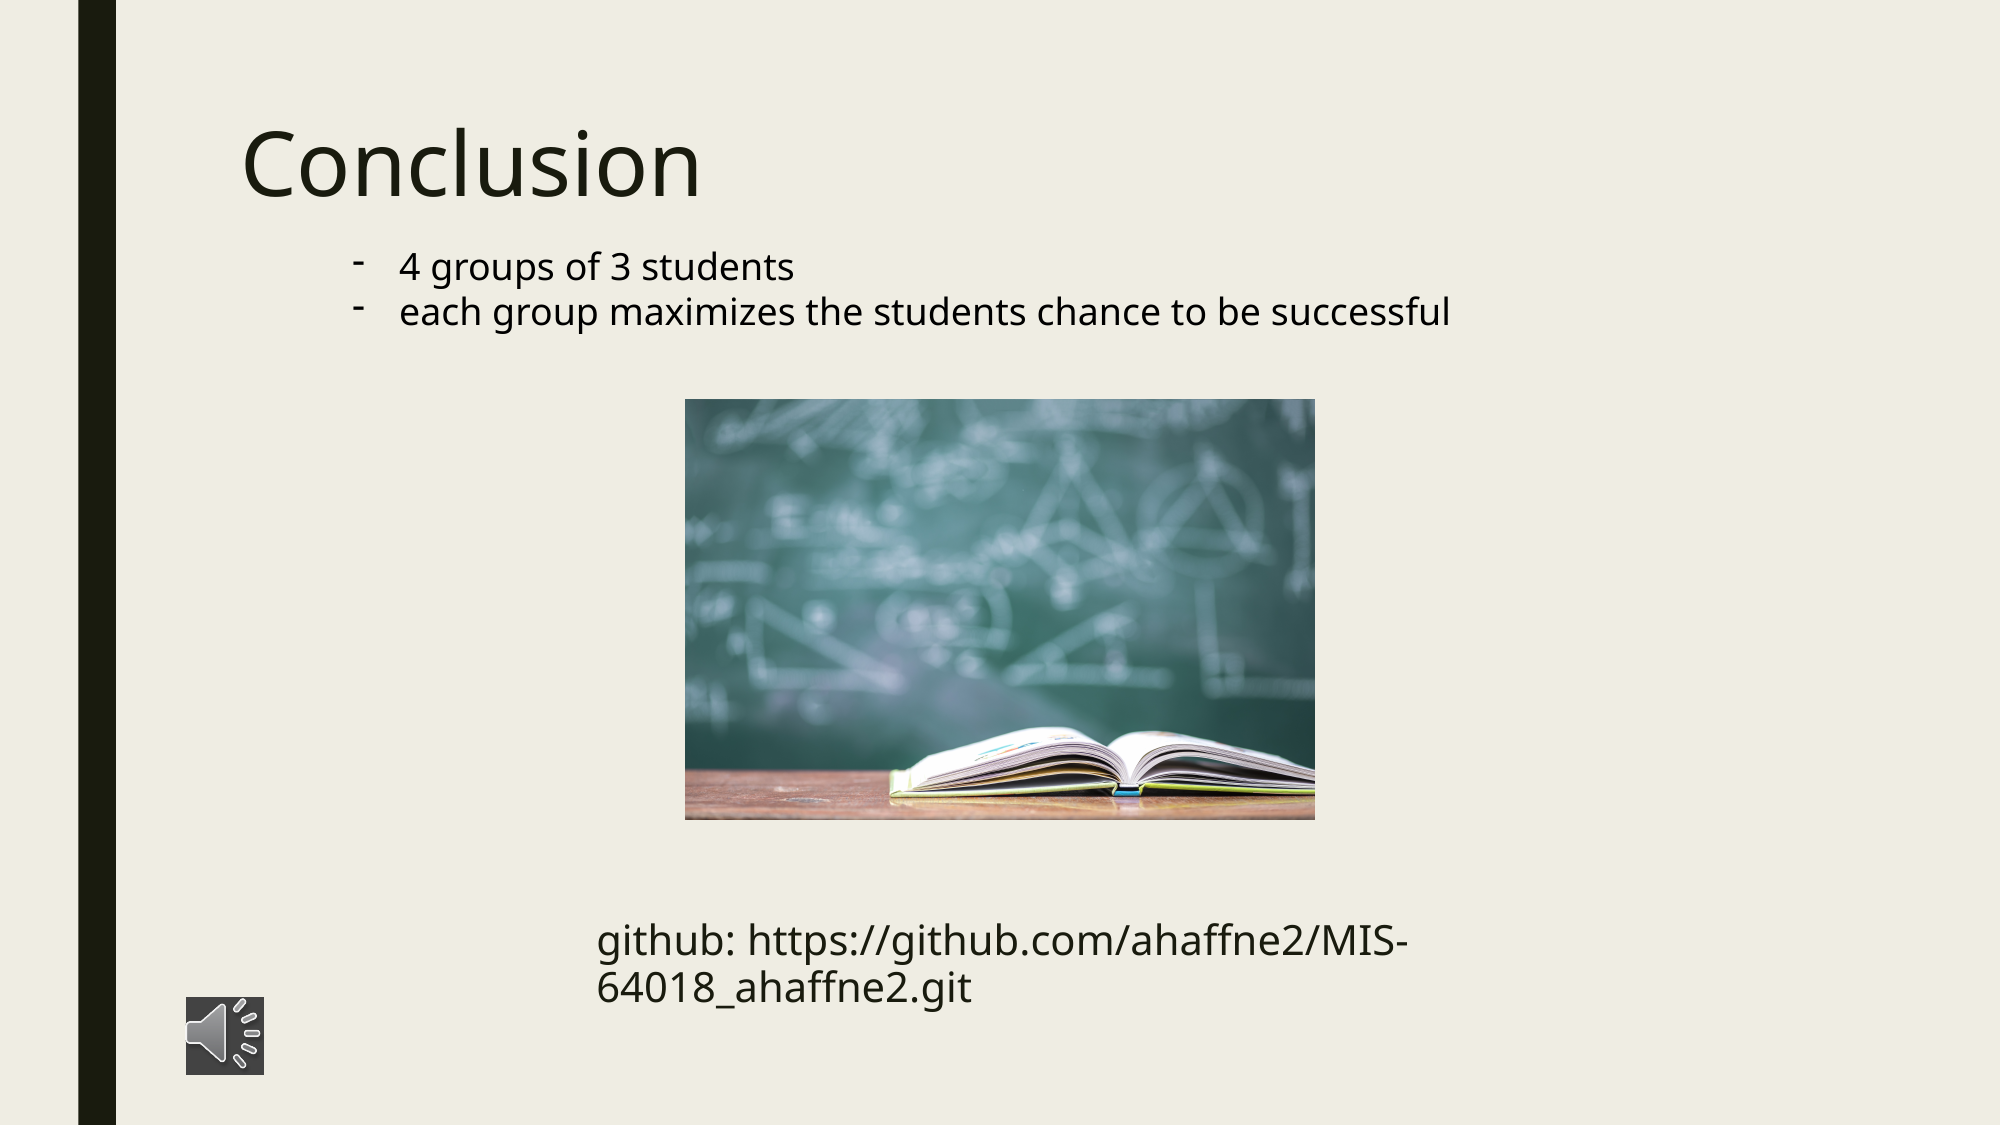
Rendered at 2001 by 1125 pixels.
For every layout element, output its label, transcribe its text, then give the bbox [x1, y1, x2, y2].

picture [184, 995, 265, 1076]
list github: https://github.com/ahaffne2/MIS-64018_ahaffne2.git [581, 910, 1609, 1036]
title Conclusion [225, 112, 1800, 224]
picture [685, 399, 1315, 820]
text_box 4 groups of 3 students each group maximizes the students chance to be successful [337, 235, 1590, 341]
